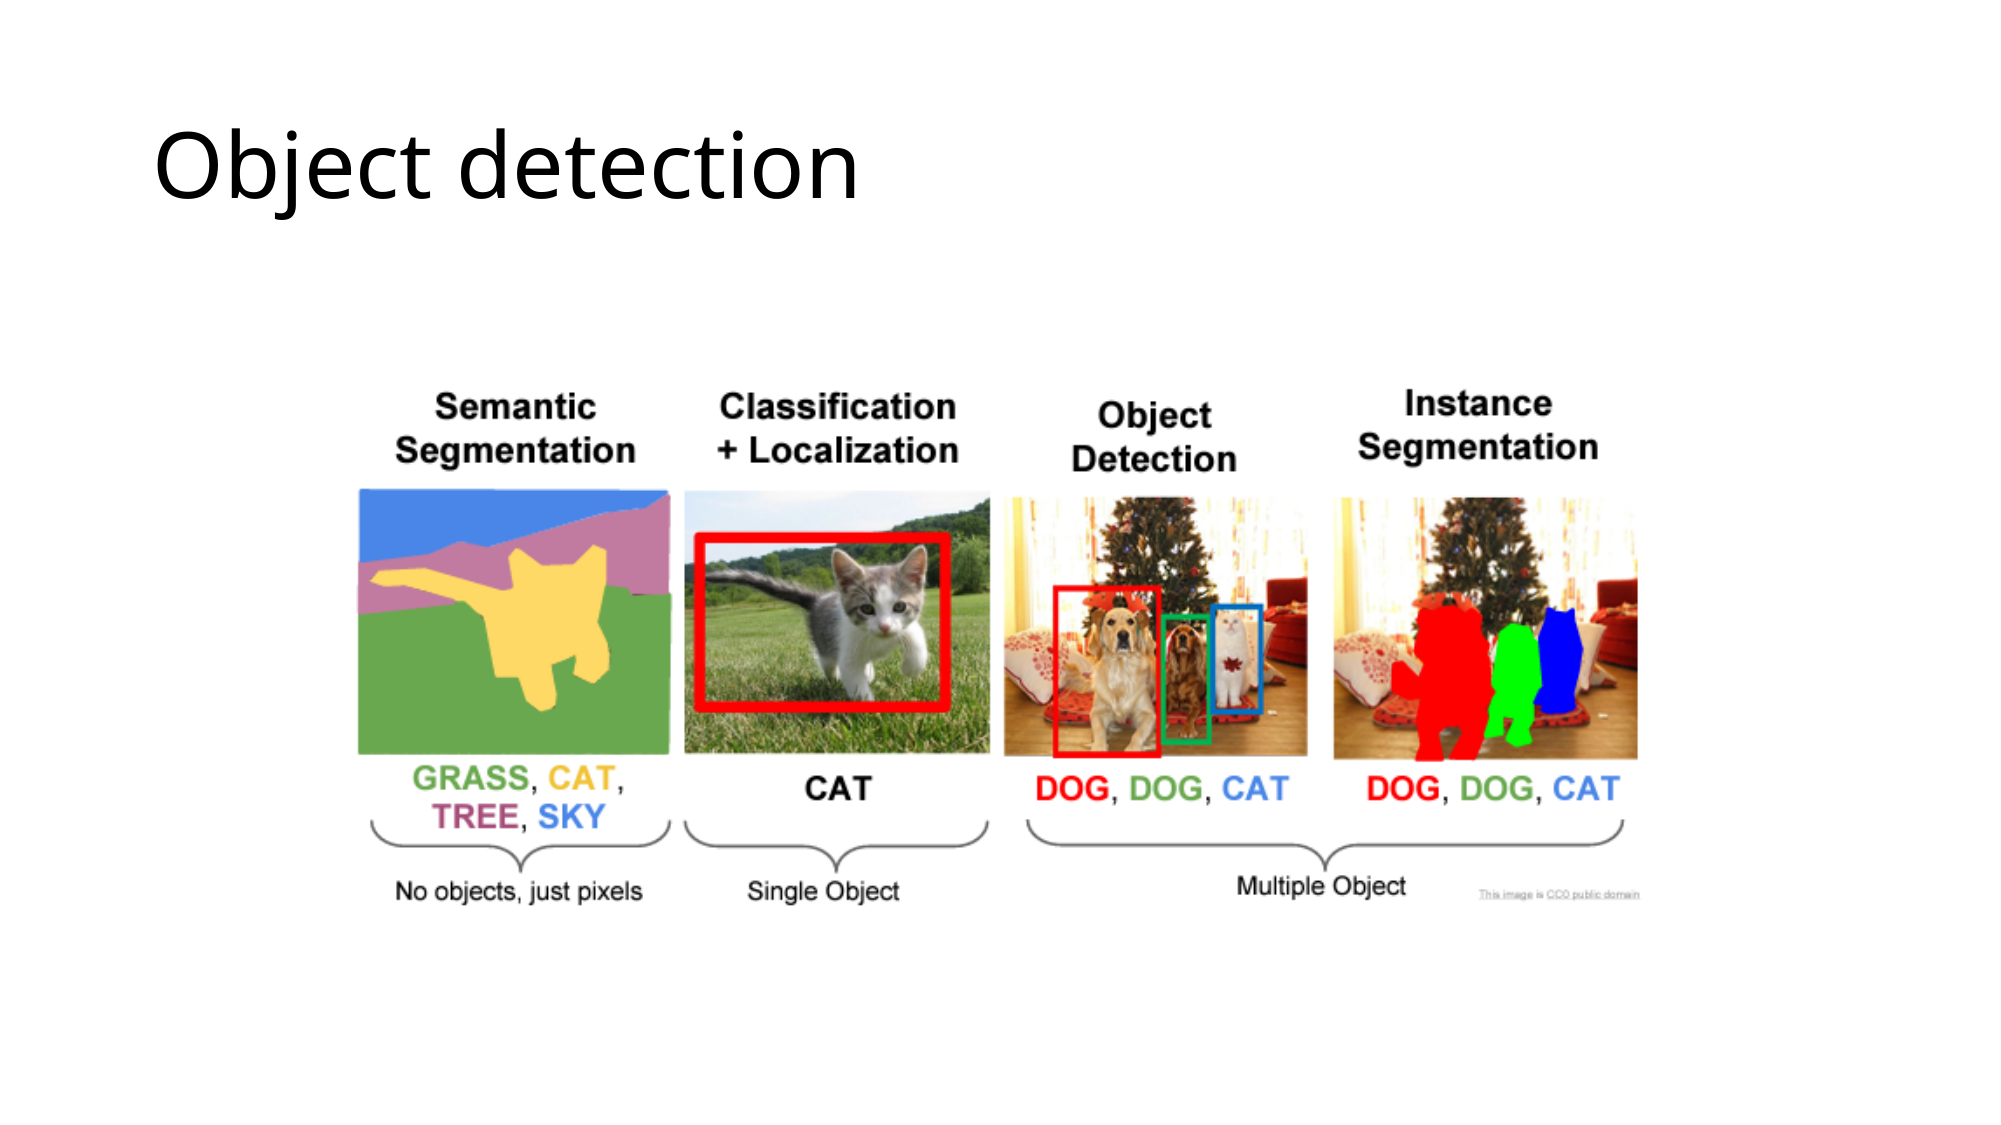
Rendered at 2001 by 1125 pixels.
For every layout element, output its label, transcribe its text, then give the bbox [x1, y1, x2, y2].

title Object detection [137, 59, 1863, 278]
picture [348, 372, 1652, 909]
